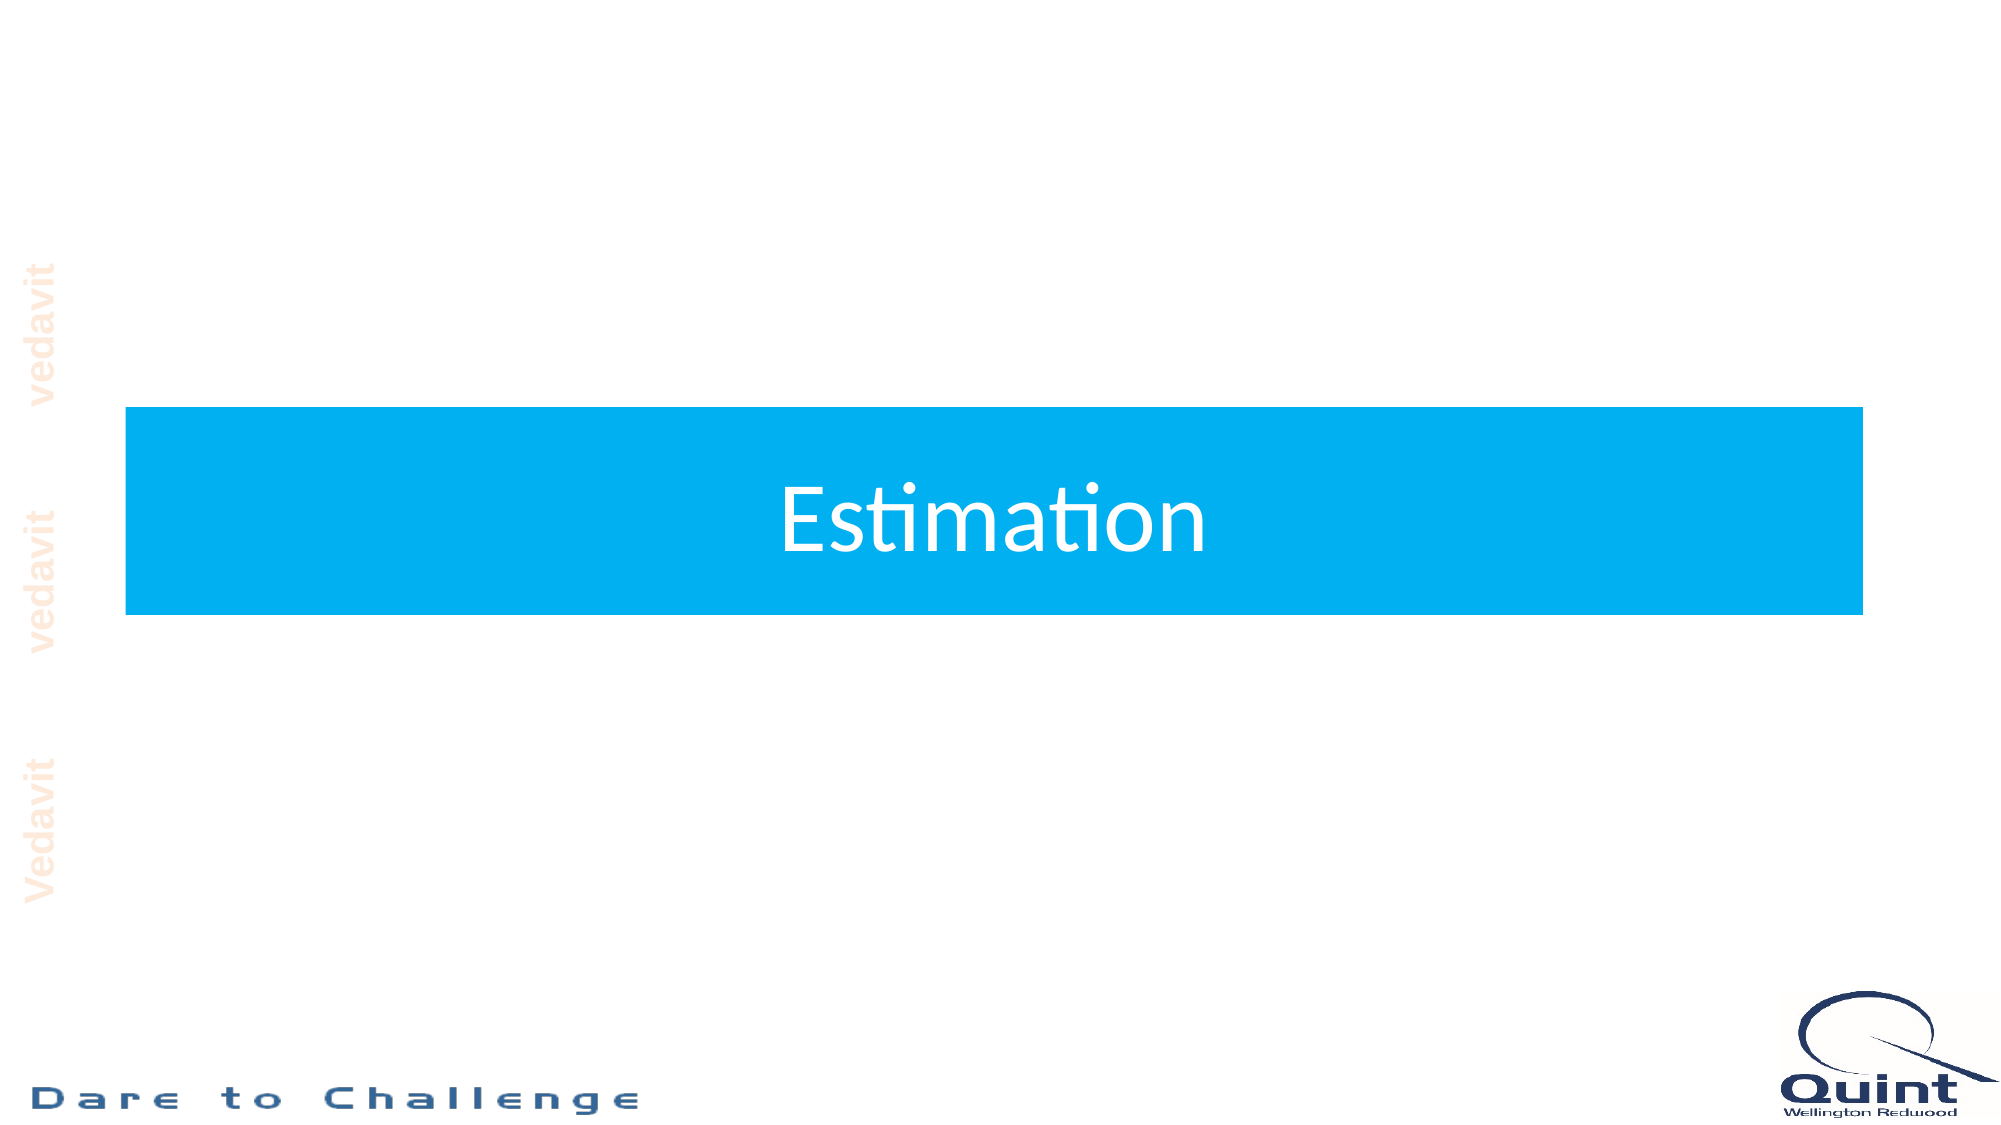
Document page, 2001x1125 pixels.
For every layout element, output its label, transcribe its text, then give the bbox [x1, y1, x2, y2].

title Estimation [125, 407, 1863, 615]
picture [1781, 991, 2000, 1118]
picture [0, 1071, 690, 1125]
